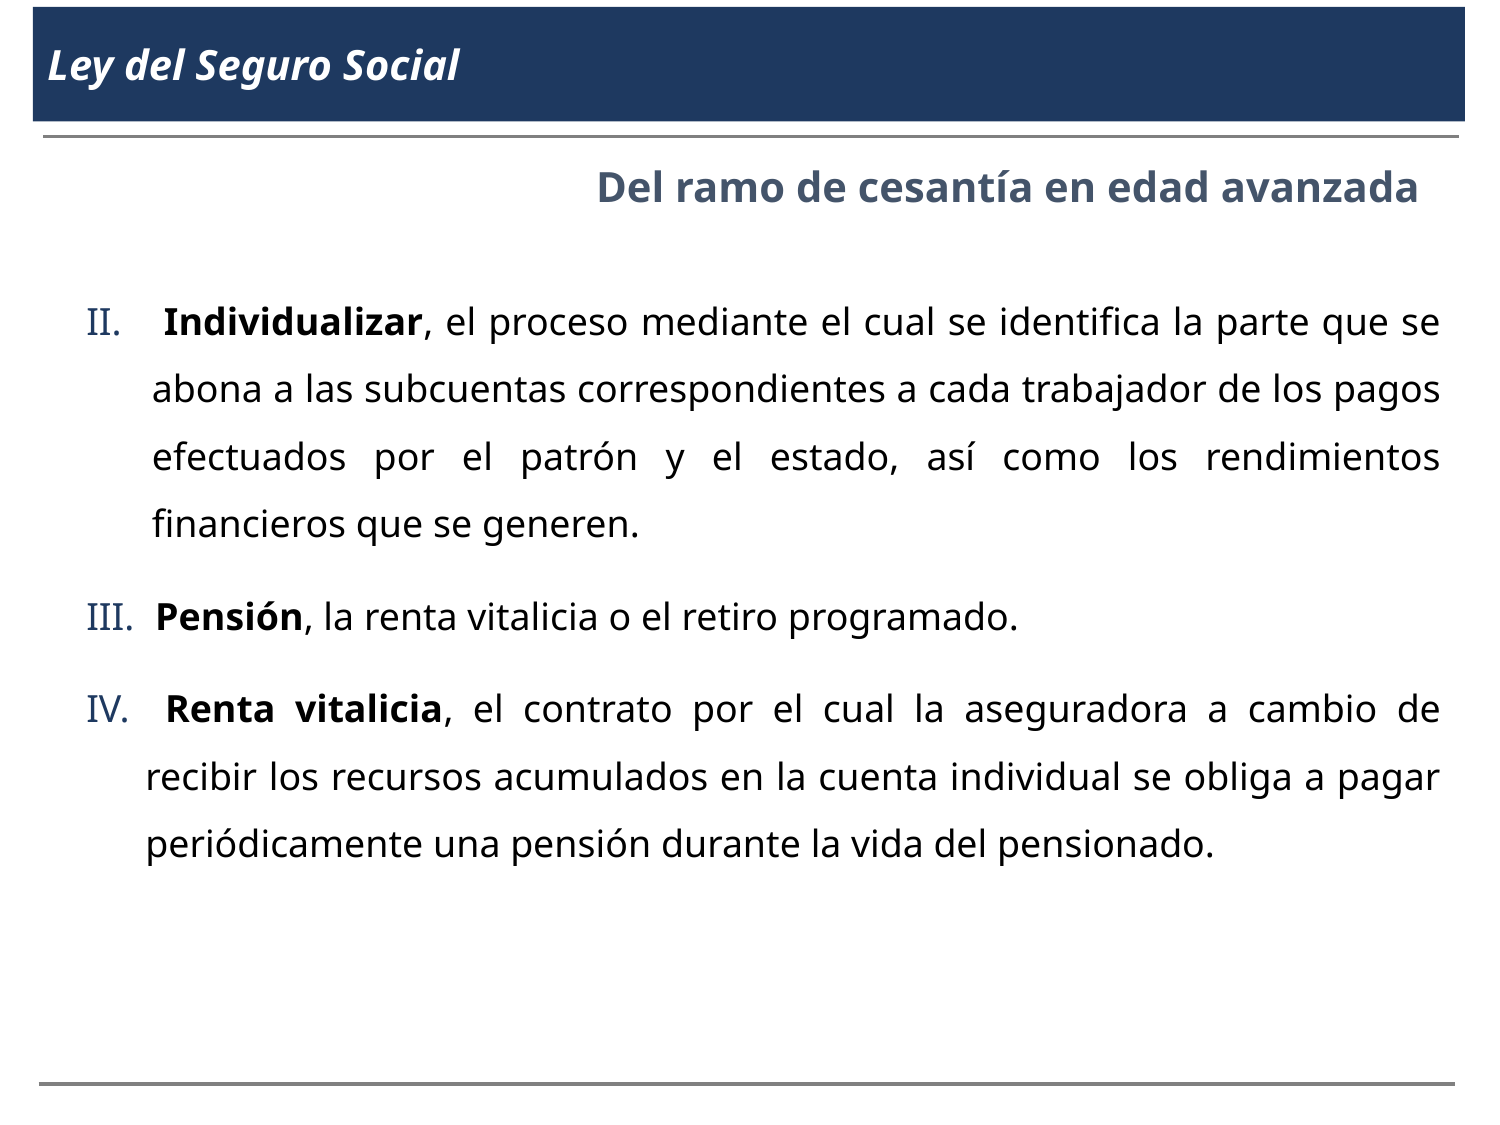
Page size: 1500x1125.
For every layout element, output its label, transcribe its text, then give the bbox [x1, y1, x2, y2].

text_box Ley del Seguro Social [32, 6, 1465, 122]
text_box Individualizar, el proceso mediante el cual se identifica la parte que se abona a las subcuentas correspondientes a cada trabajador de los pagos efectuados por el patrón y el estado, así como los rendimientos financieros que se generen. Pensión, la renta vitalicia o el retiro programado. Renta vitalicia, el contrato por el cual la aseguradora a cambio de recibir los recursos acumulados en la cuenta individual se obliga a pagar periódicamente una pensión durante la vida del pensionado. [41, 267, 1457, 1081]
text_box Del ramo de cesantía en edad avanzada [122, 153, 1436, 225]
